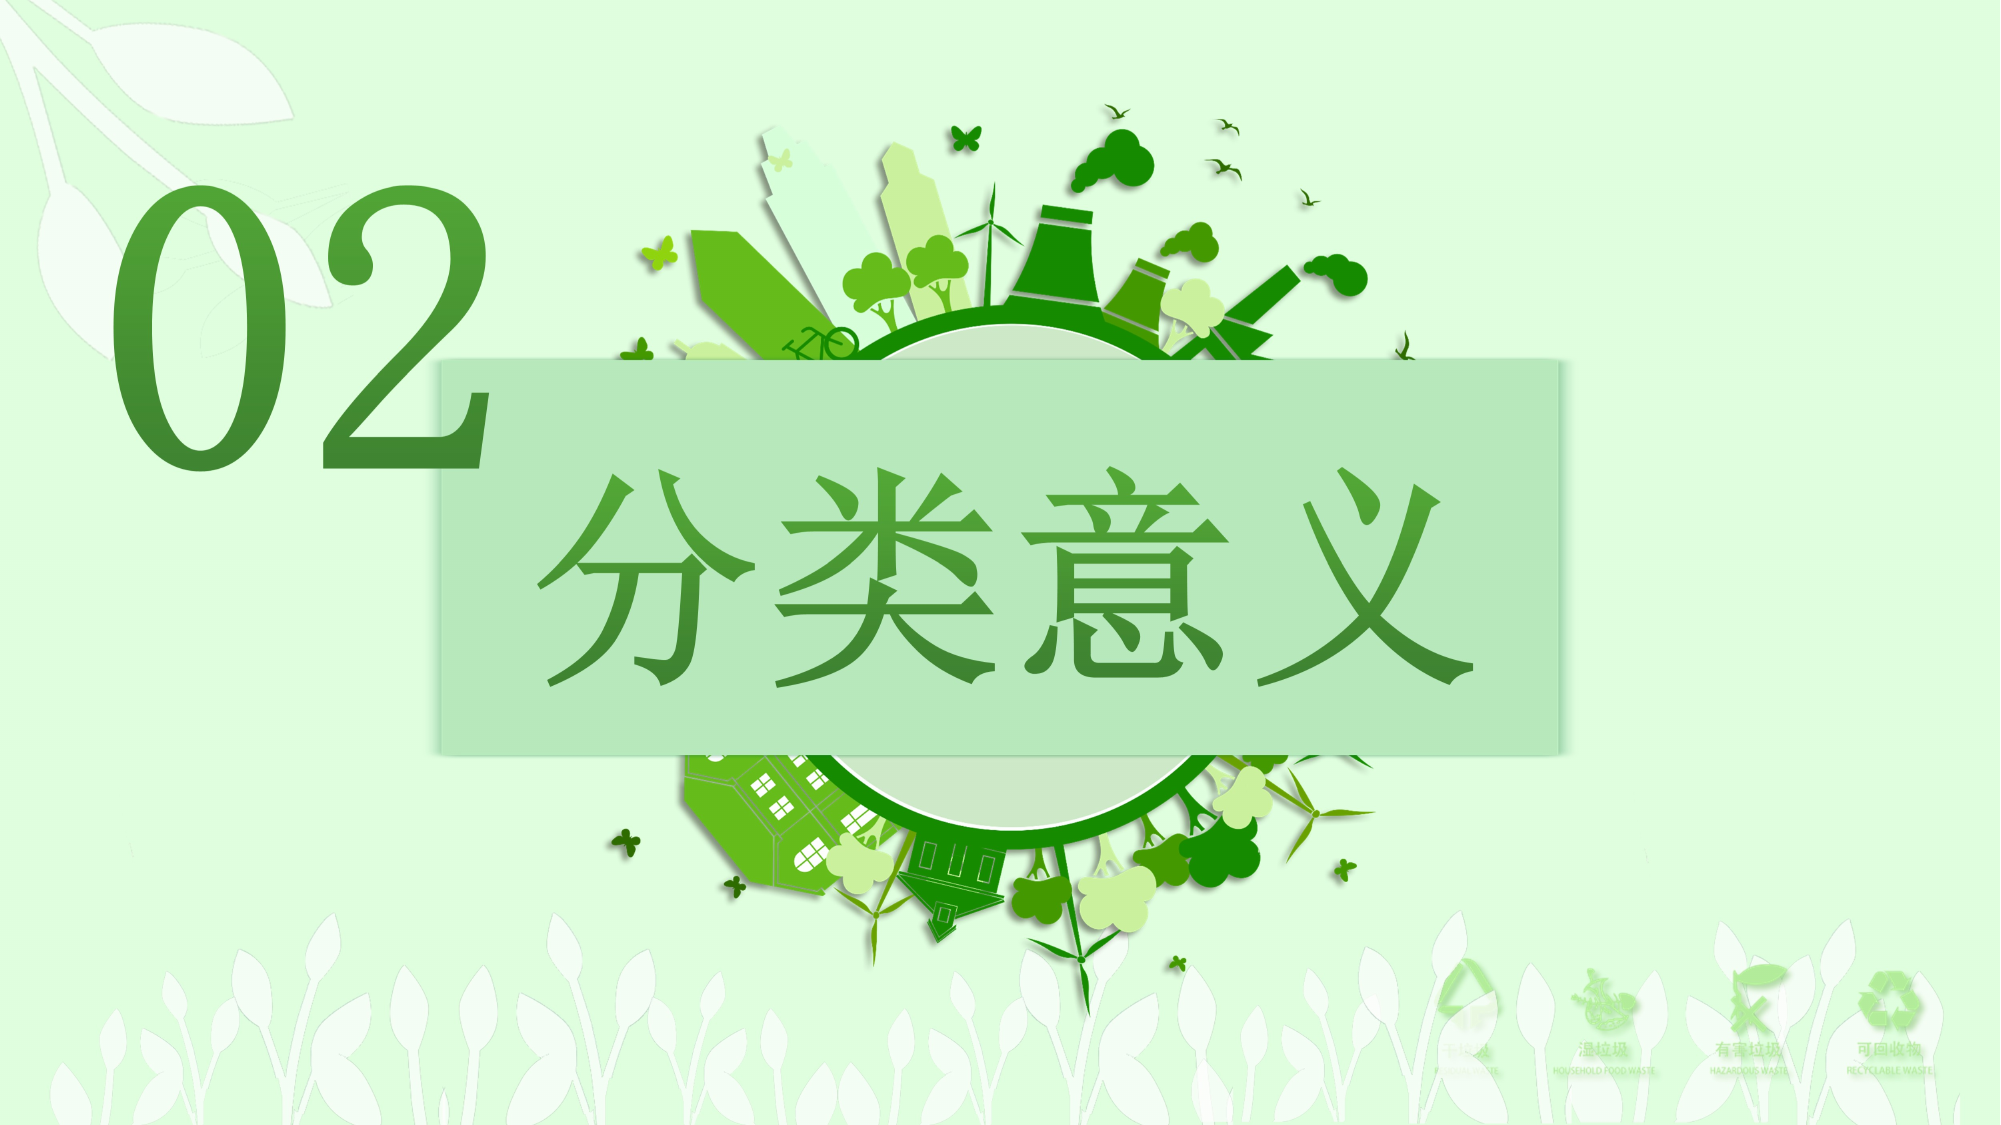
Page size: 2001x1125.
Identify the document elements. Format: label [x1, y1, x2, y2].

list [0, 0, 2000, 1125]
